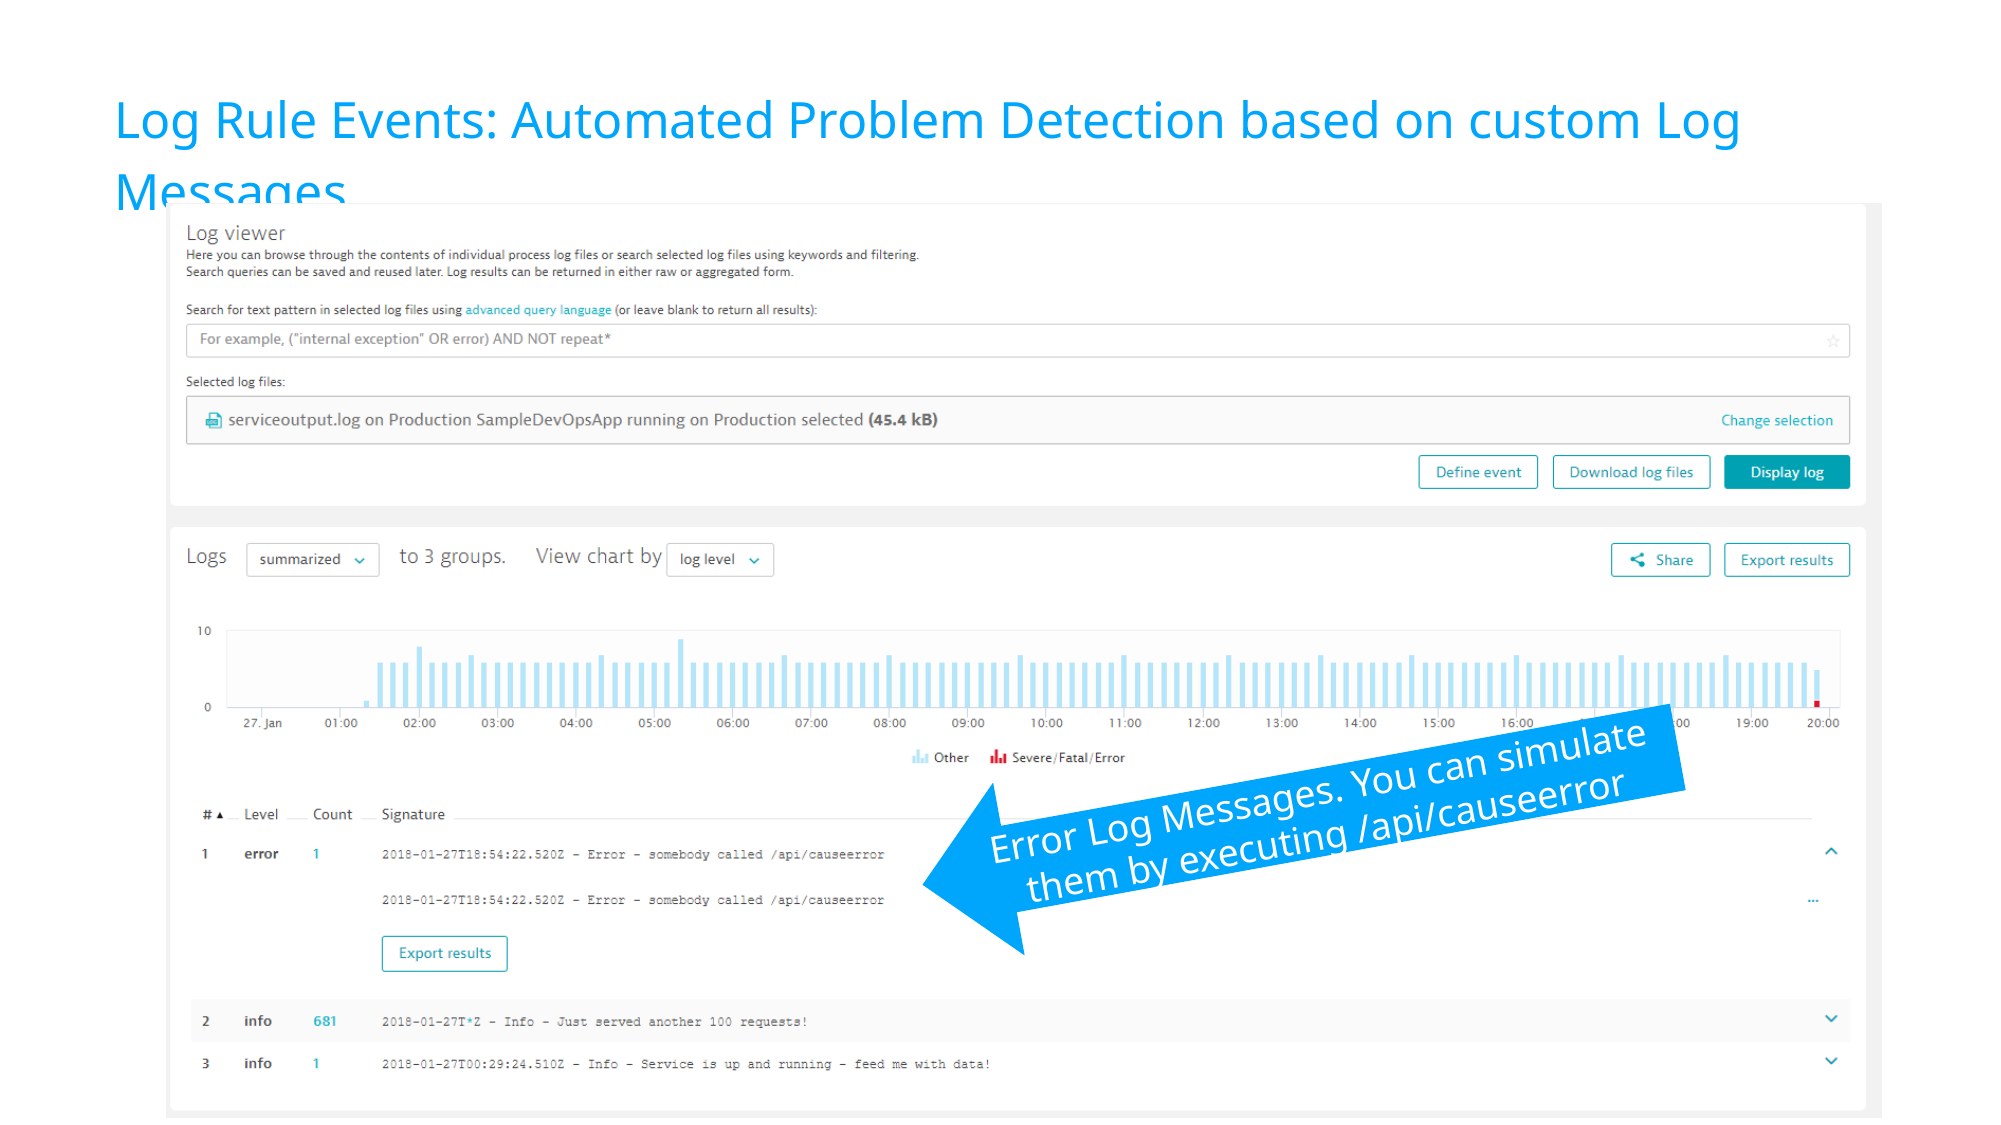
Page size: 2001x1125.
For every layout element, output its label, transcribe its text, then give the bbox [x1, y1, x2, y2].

picture [165, 203, 1882, 1118]
title Log Rule Events: Automated Problem Detection based on custom Log Messages [114, 93, 1882, 204]
